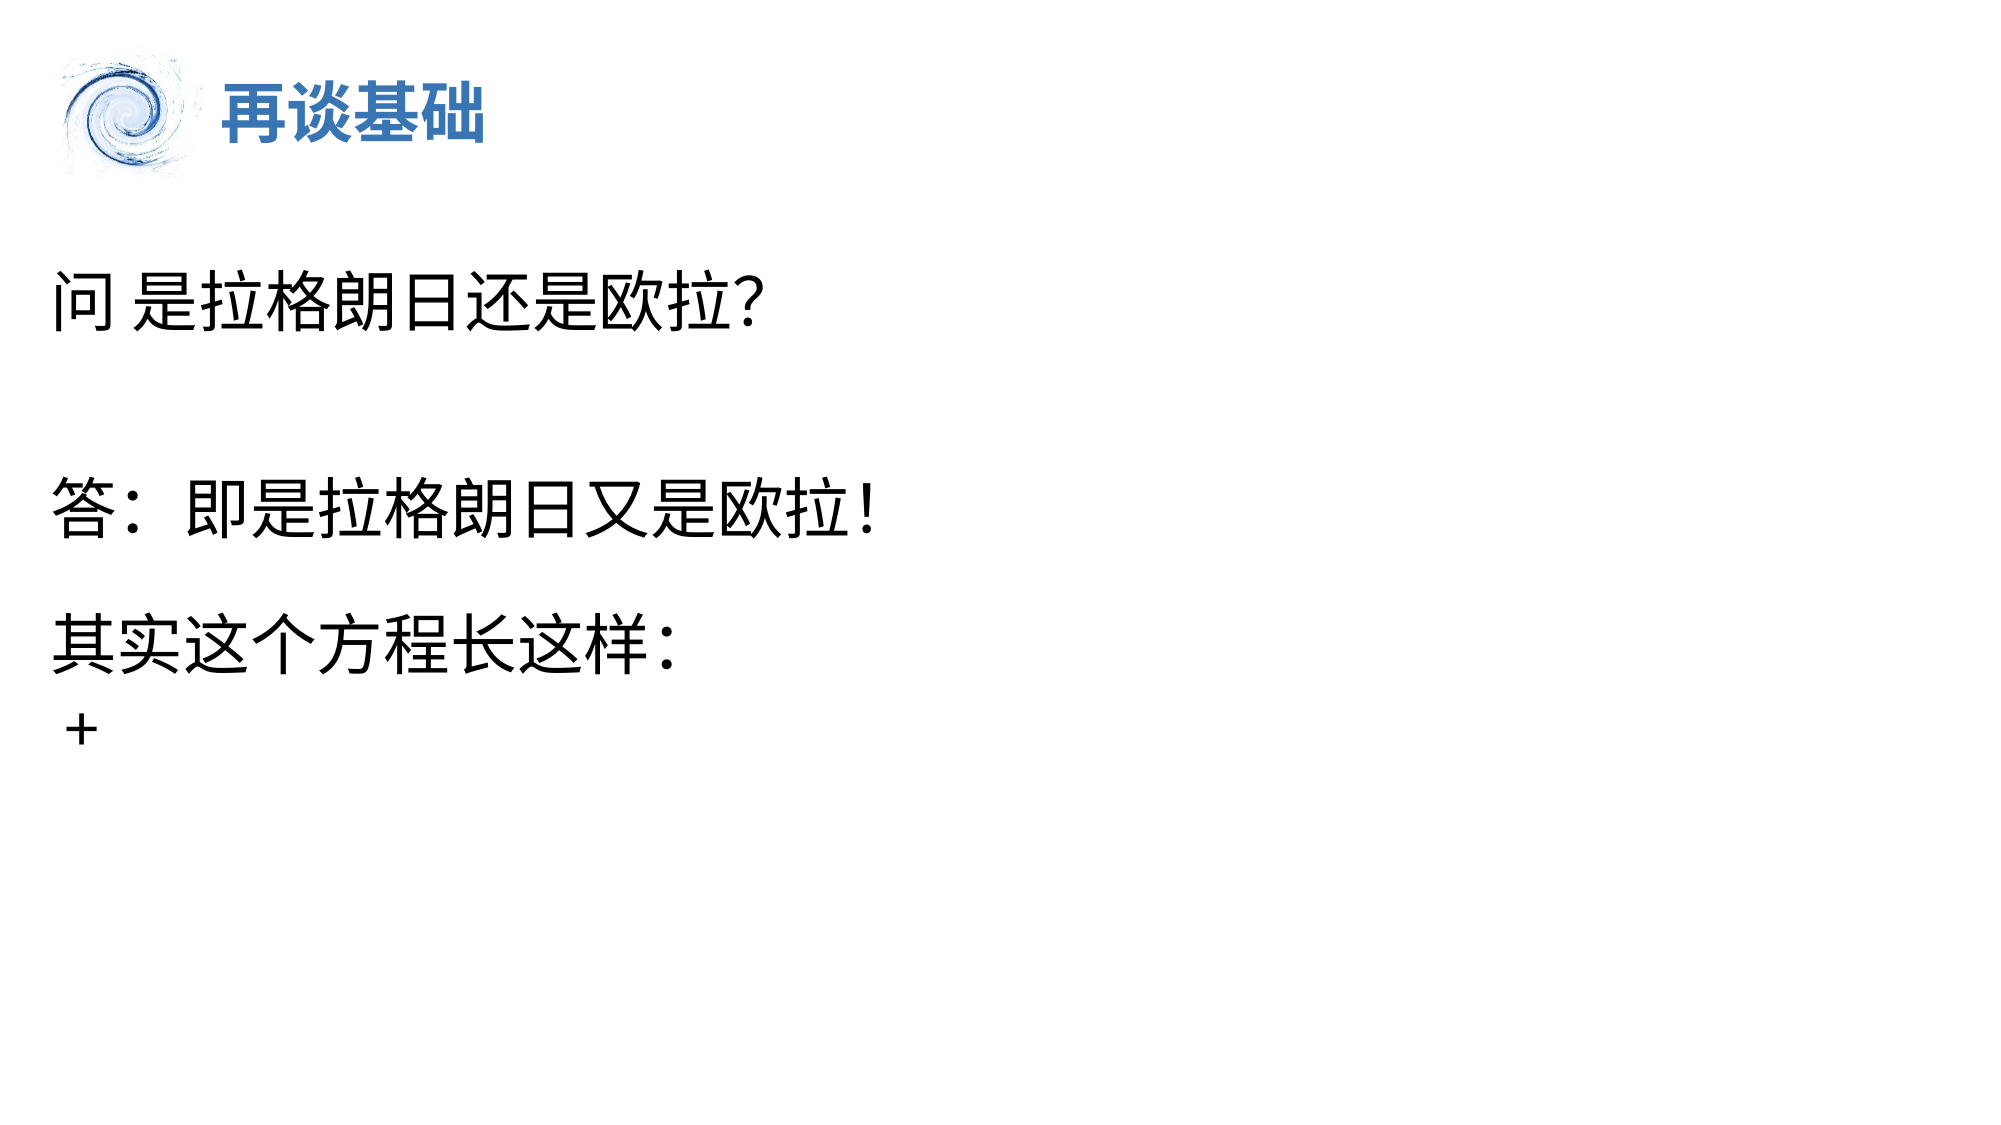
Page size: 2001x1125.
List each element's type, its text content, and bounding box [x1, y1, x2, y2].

text_box 再谈基础 [205, 63, 503, 159]
picture [51, 44, 204, 179]
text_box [35, 459, 2000, 818]
